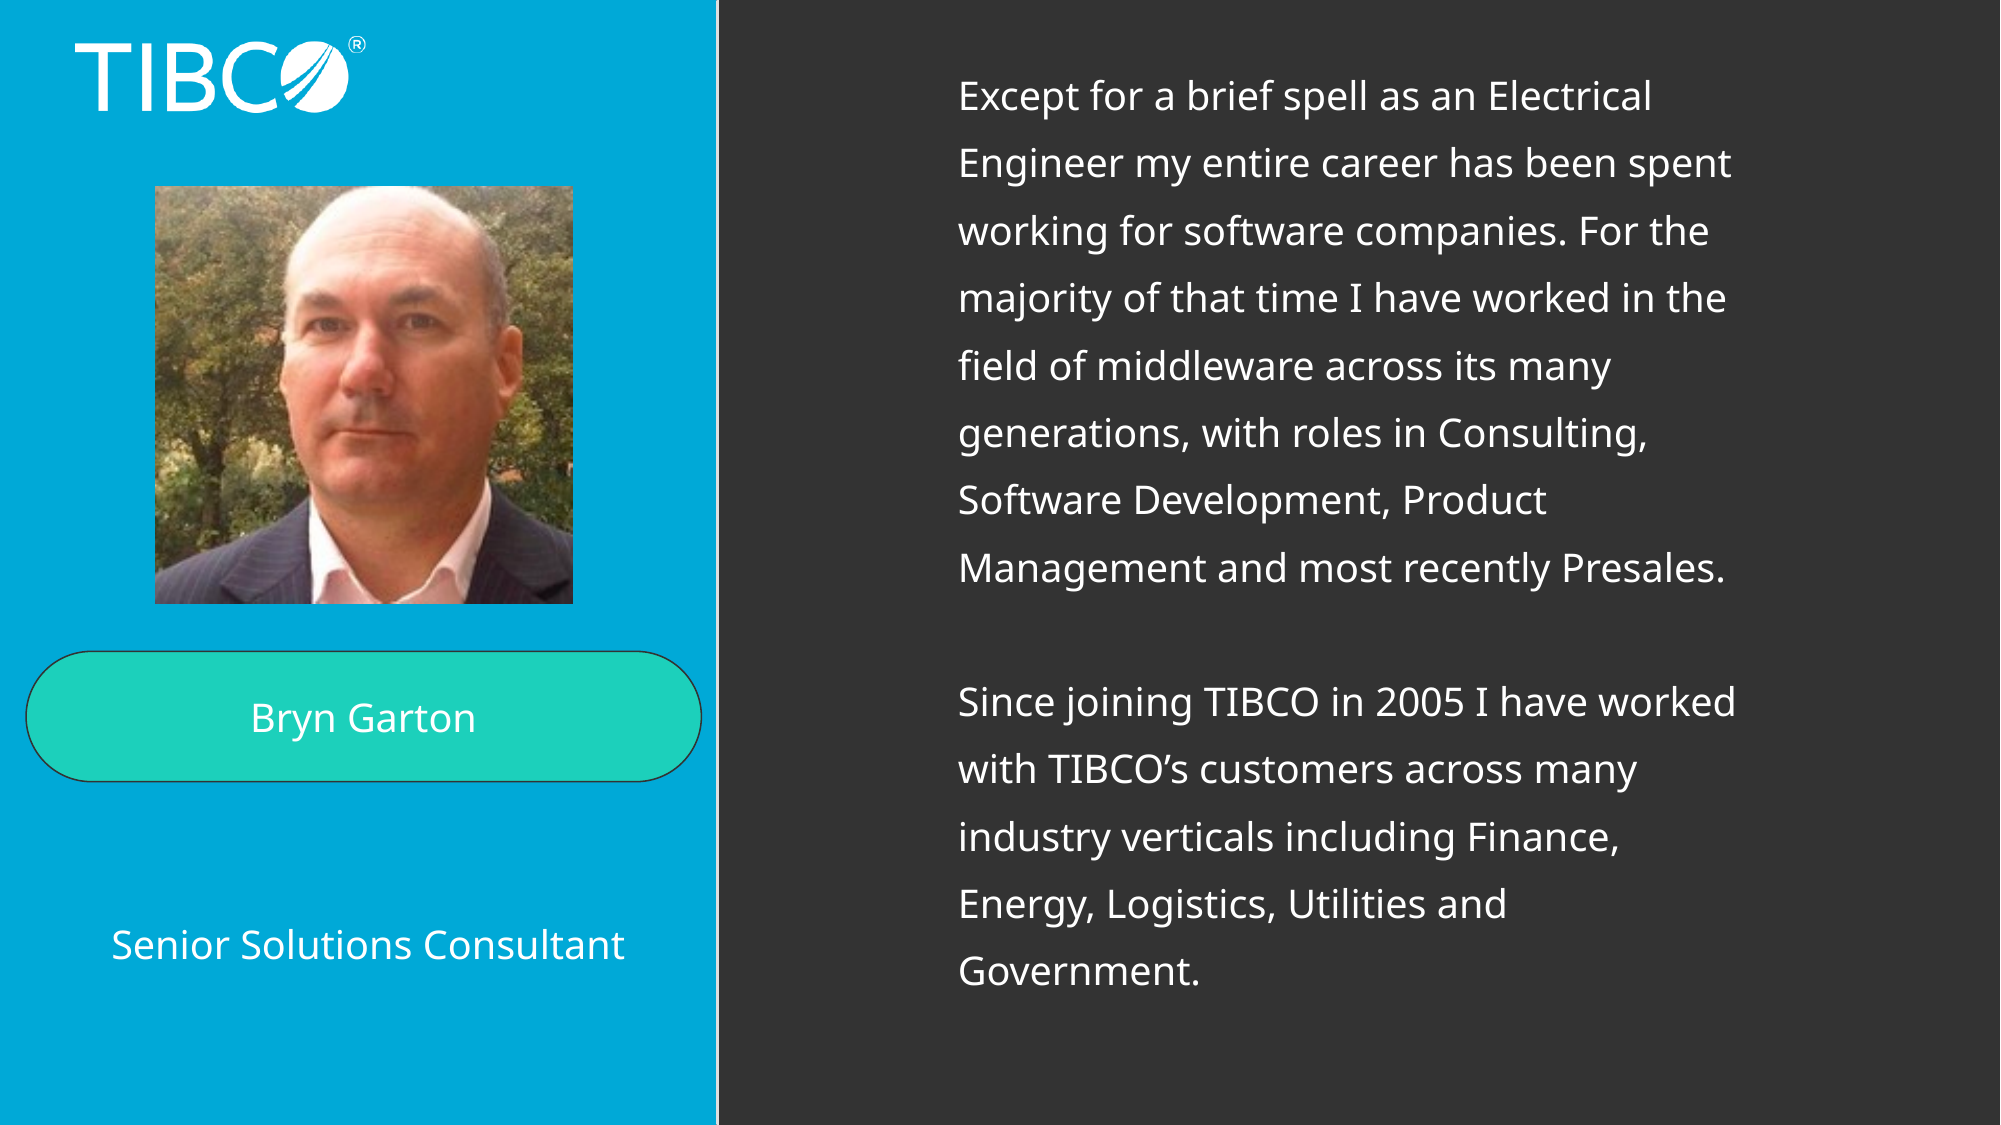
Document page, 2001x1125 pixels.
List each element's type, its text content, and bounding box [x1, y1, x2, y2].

picture [281, 42, 348, 112]
text_box Senior Solutions Consultant [51, 877, 686, 995]
picture [143, 44, 151, 110]
picture [76, 44, 131, 110]
text_box Except for a brief spell as an Electrical Engineer my entire career has been spent working for software companies. For the majority of that time I have worked in the field of middleware across its many generations, with roles in Consulting, Software Development, Product Management and most recently Presales. Since joining TIBCO in 2005 I have worked with TIBCO’s customers across many industry verticals including Finance, Energy, Logistics, Utilities and Government. [887, 31, 1832, 1063]
picture [156, 187, 572, 603]
text_box Bryn Garton [26, 651, 702, 782]
text_box [719, 0, 2000, 1125]
picture [223, 42, 276, 112]
picture [168, 44, 214, 111]
